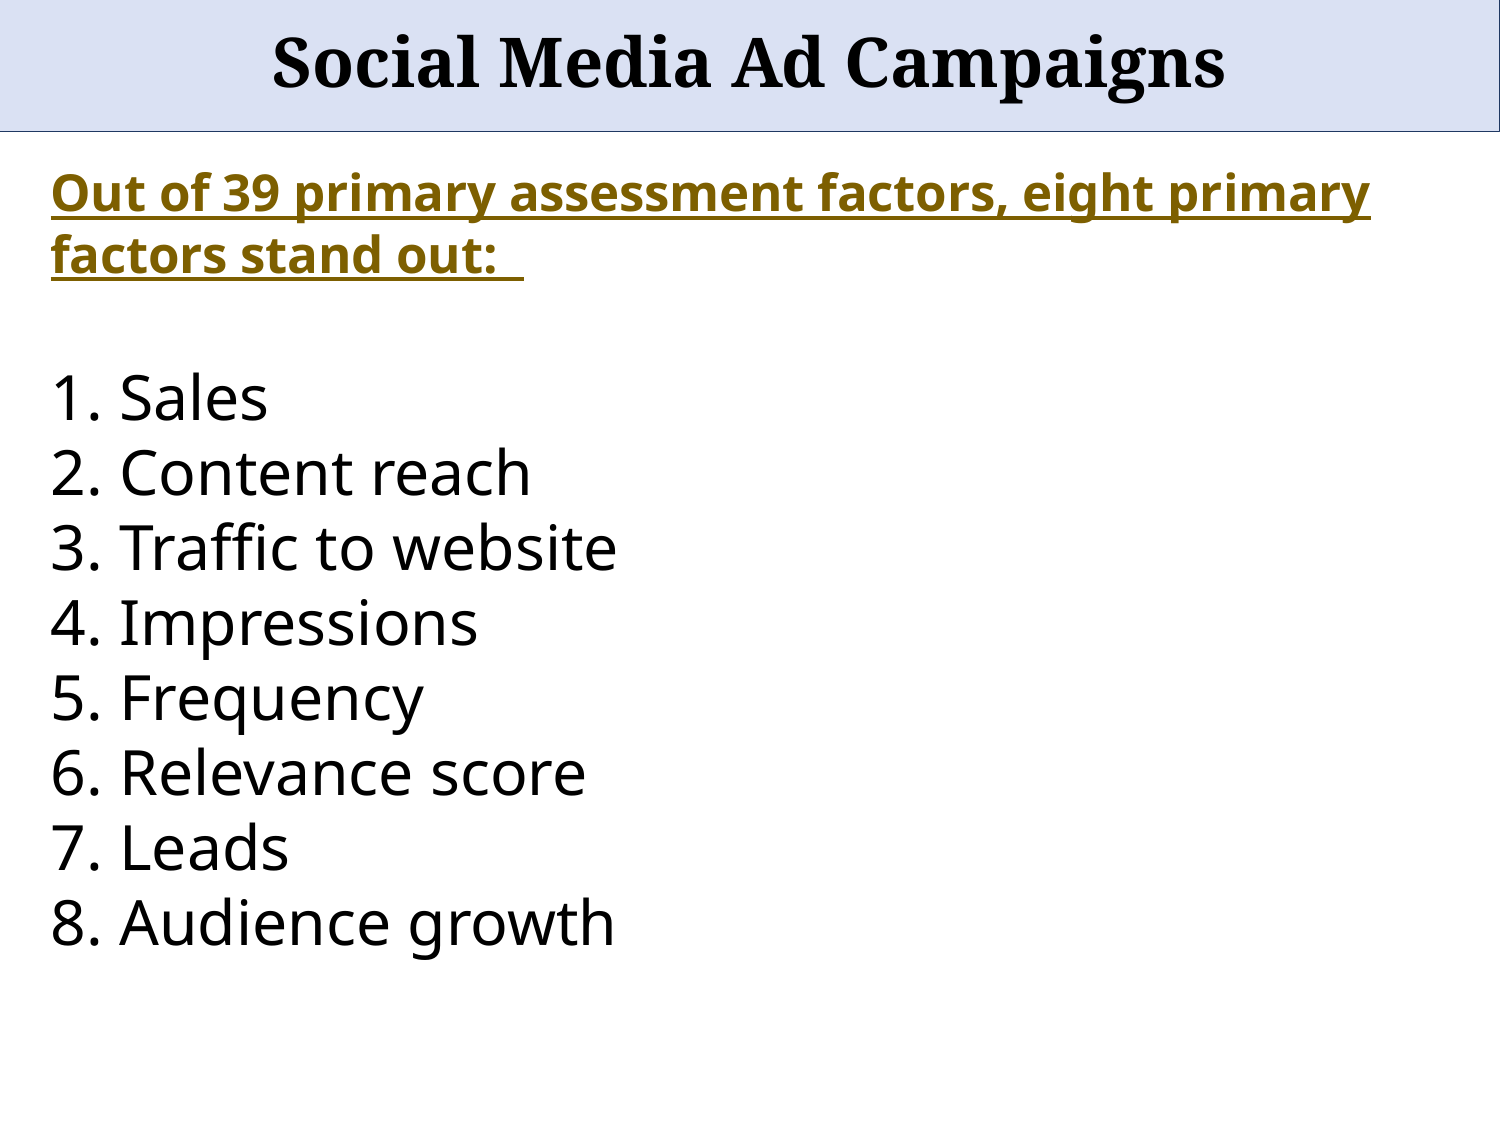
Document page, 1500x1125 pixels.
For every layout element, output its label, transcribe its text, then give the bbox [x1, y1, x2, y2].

title Social Media Ad Campaigns [218, 19, 1500, 103]
list Out of 39 primary assessment factors, eight primary factors stand out: 1. Sales 2. Content reach 3. Traffic to website 4. Impressions 5. Frequency 6. Relevance score 7. Leads 8. Audience growth [50, 160, 1450, 1125]
